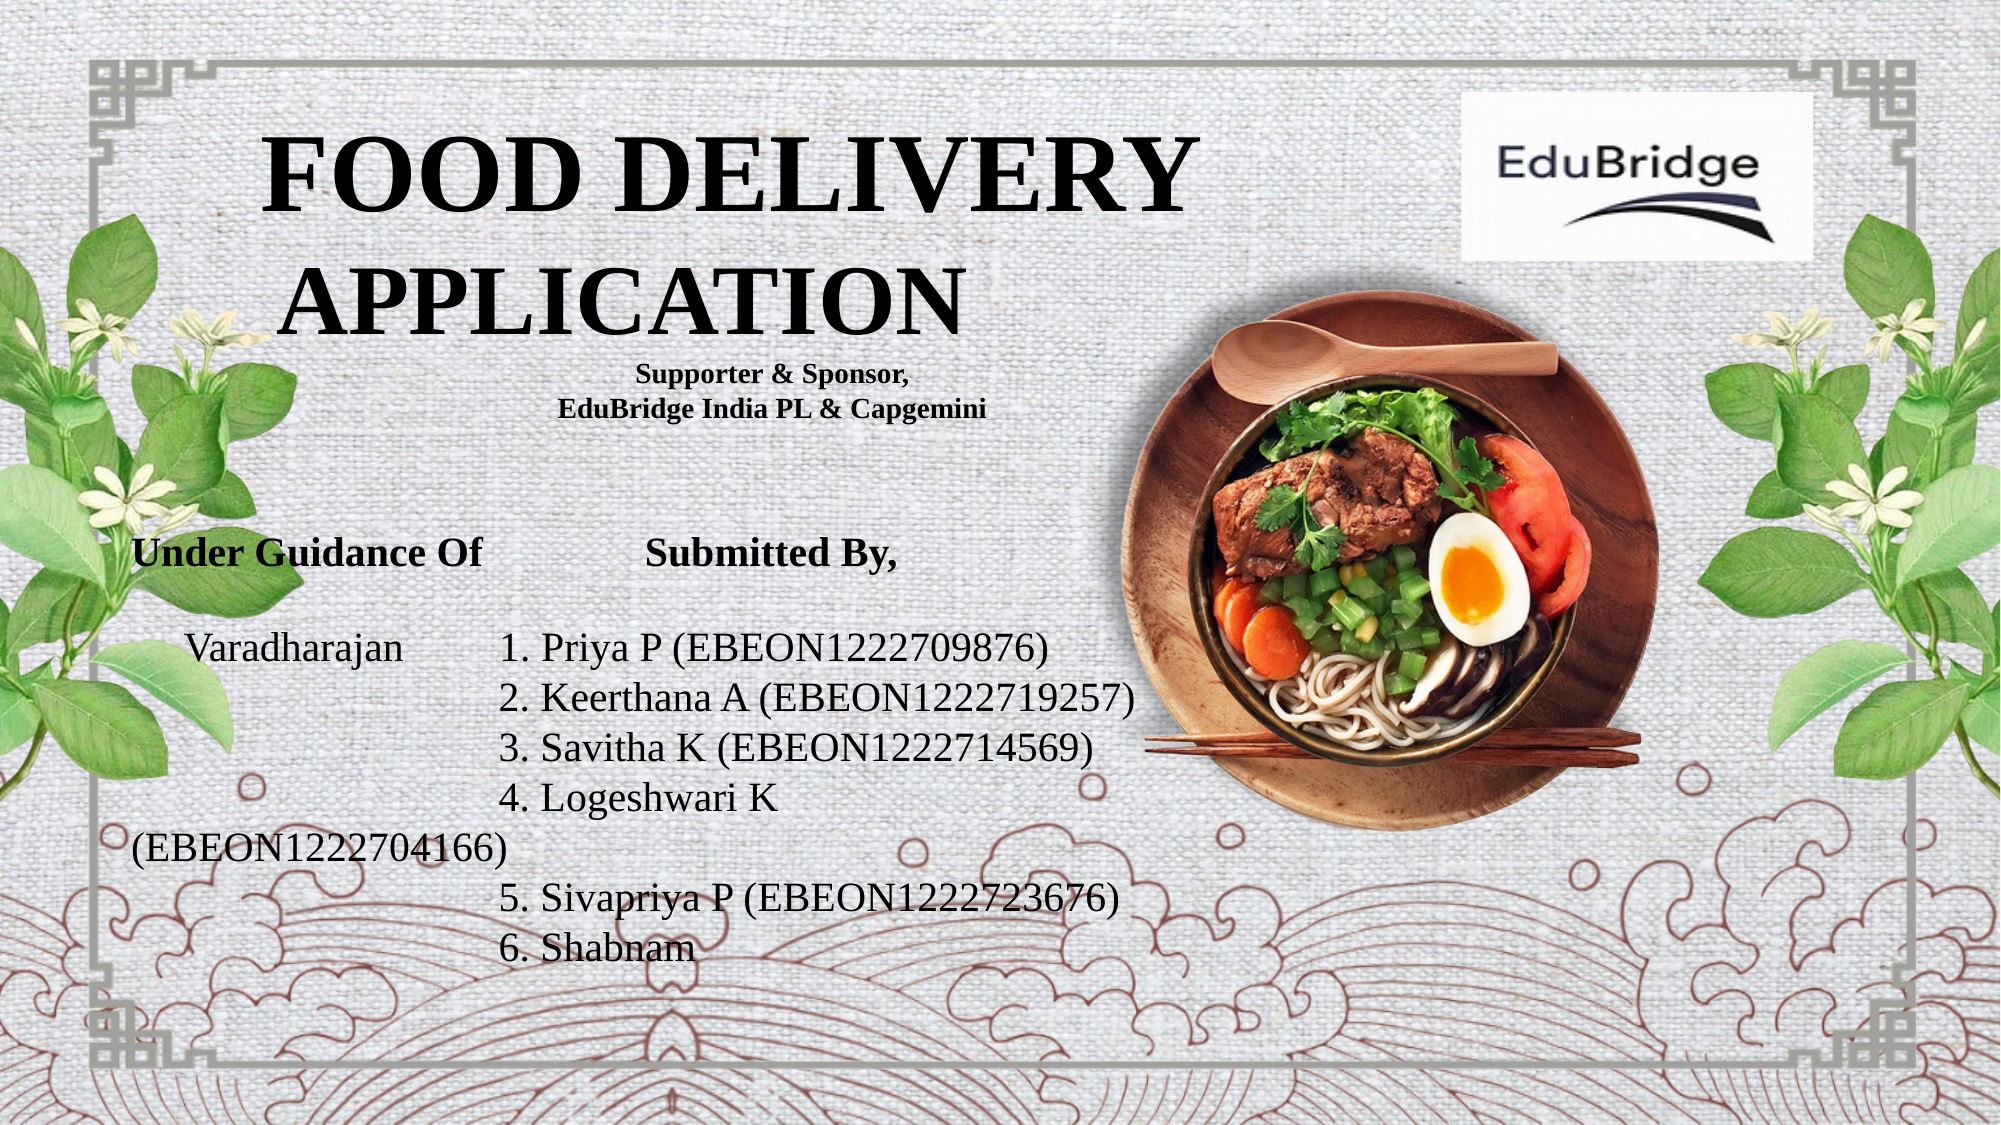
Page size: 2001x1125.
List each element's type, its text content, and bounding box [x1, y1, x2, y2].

picture [0, 0, 2001, 1125]
text_box Under Guidance Of Submitted By, Varadharajan 1. Priya P (EBEON1222709876) 2. Keerthana A (EBEON1222719257) 3. Savitha K (EBEON1222714569) 4. Logeshwari K (EBEON1222704166) 5. Sivapriya P (EBEON1222723676) 6. Shabnam [116, 517, 1172, 1125]
text_box FOOD DELIVERY APPLICATION Supporter & Sponsor, EduBridge India PL & Capgemini [209, 92, 1335, 432]
